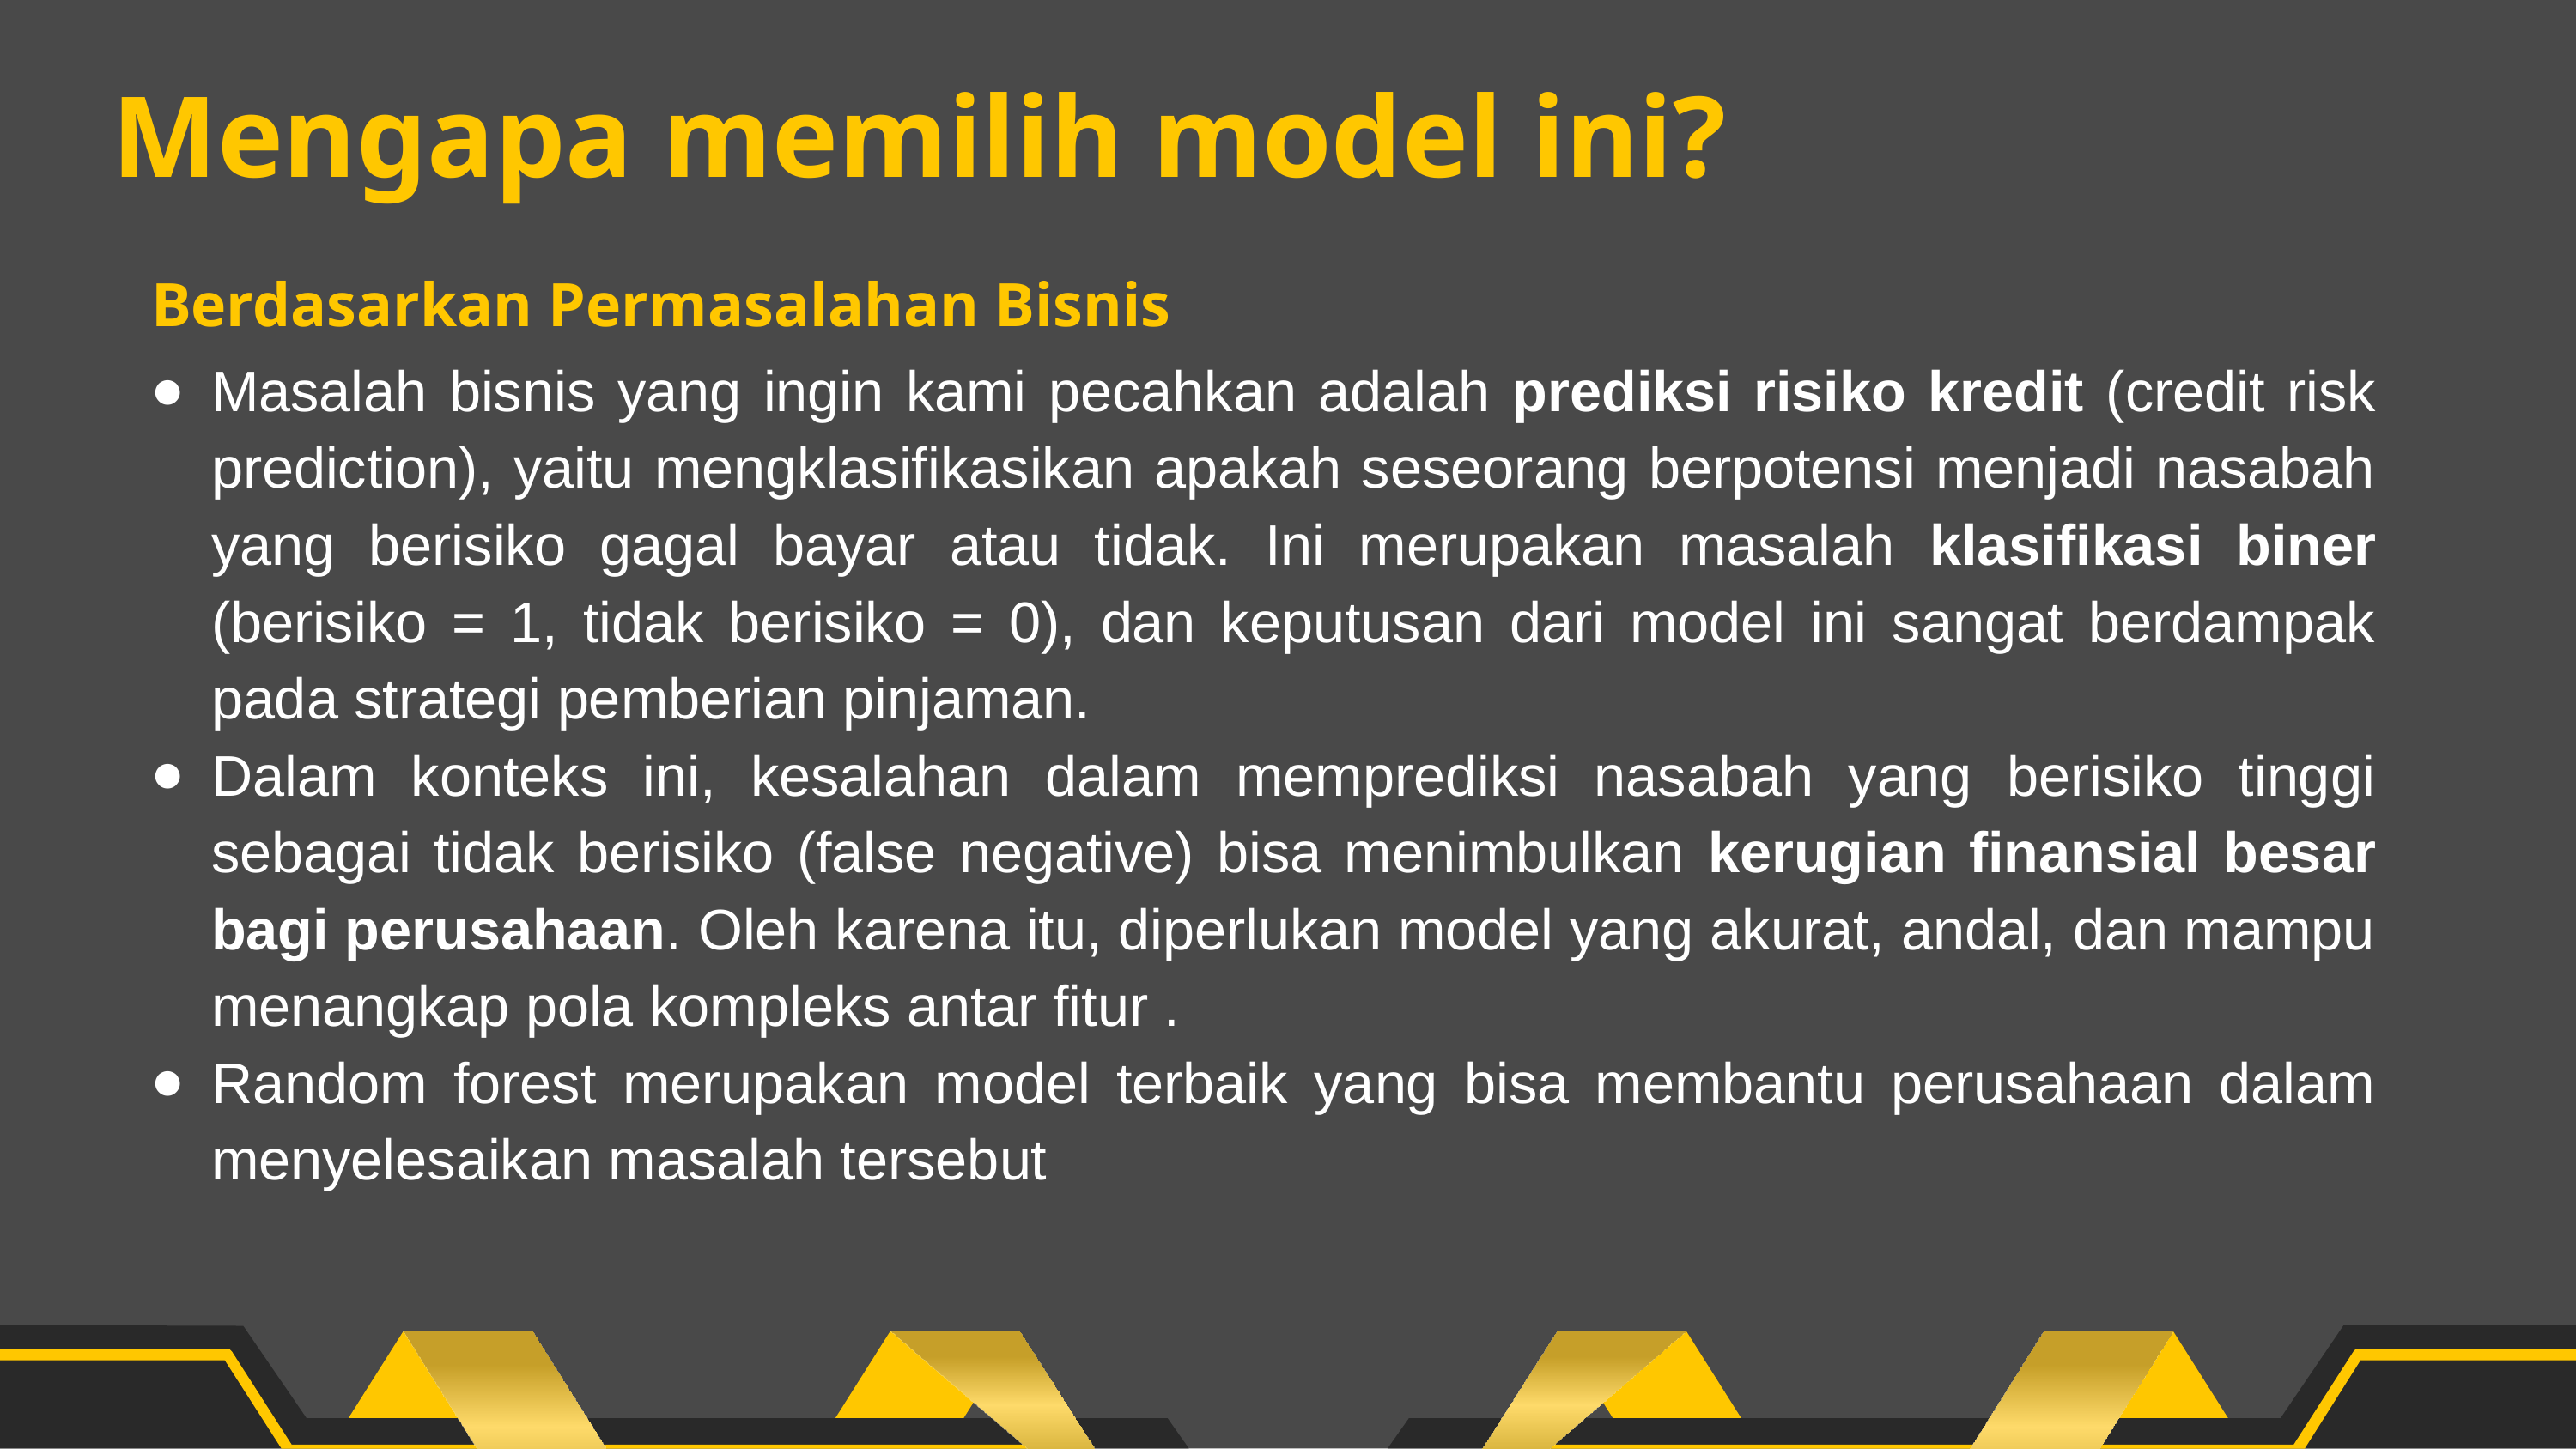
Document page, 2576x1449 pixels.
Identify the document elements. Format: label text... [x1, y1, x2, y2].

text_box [0, 1325, 2576, 1449]
text_box Mengapa memilih model ini? [110, 40, 1893, 203]
list Berdasarkan Permasalahan Bisnis Masalah bisnis yang ingin kami pecahkan adalah prediksi risiko kredit (credit risk prediction), yaitu mengklasifikasikan apakah seseorang berpotensi menjadi nasabah yang berisiko gagal bayar atau tidak. Ini merupakan masalah klasifikasi biner (berisiko = 1, tidak berisiko = 0), dan keputusan dari model ini sangat berdampak pada strategi pemberian pinjaman. Dalam konteks ini, kesalahan dalam memprediksi nasabah yang berisiko tinggi sebagai tidak berisiko (false negative) bisa menimbulkan kerugian finansial besar bagi perusahaan. Oleh karena itu, diperlukan model yang akurat, andal, dan mampu menangkap pola kompleks antar fitur . Random forest merupakan model terbaik yang bisa membantu perusahaan dalam menyelesaikan masalah tersebut [146, 237, 2378, 1324]
